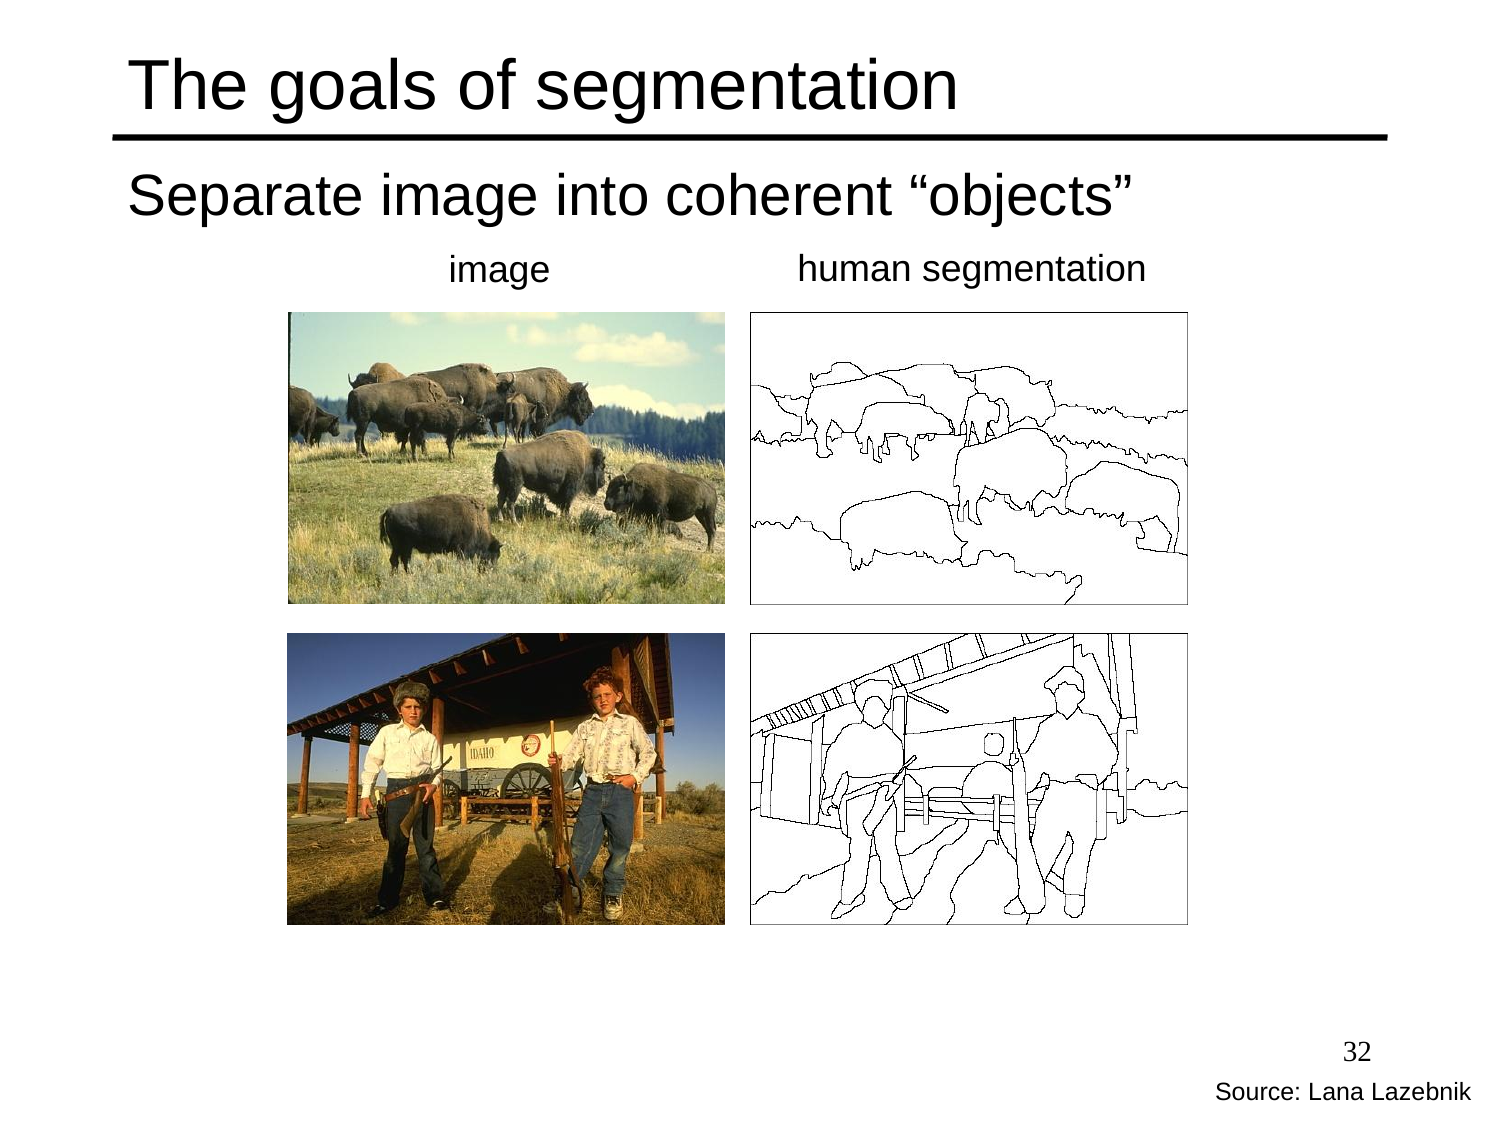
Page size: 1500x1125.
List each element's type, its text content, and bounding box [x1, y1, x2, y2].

picture [749, 312, 1188, 605]
picture [287, 632, 726, 926]
picture [749, 632, 1188, 926]
slide_number 32 [1074, 1024, 1388, 1101]
text_box image [433, 237, 566, 298]
text_box human segmentation [782, 236, 1162, 297]
text_box Source: Lana Lazebnik [1200, 1068, 1500, 1113]
picture [288, 312, 726, 605]
list Separate image into coherent “objects” [112, 149, 1388, 1013]
title The goals of segmentation [112, 12, 1388, 149]
